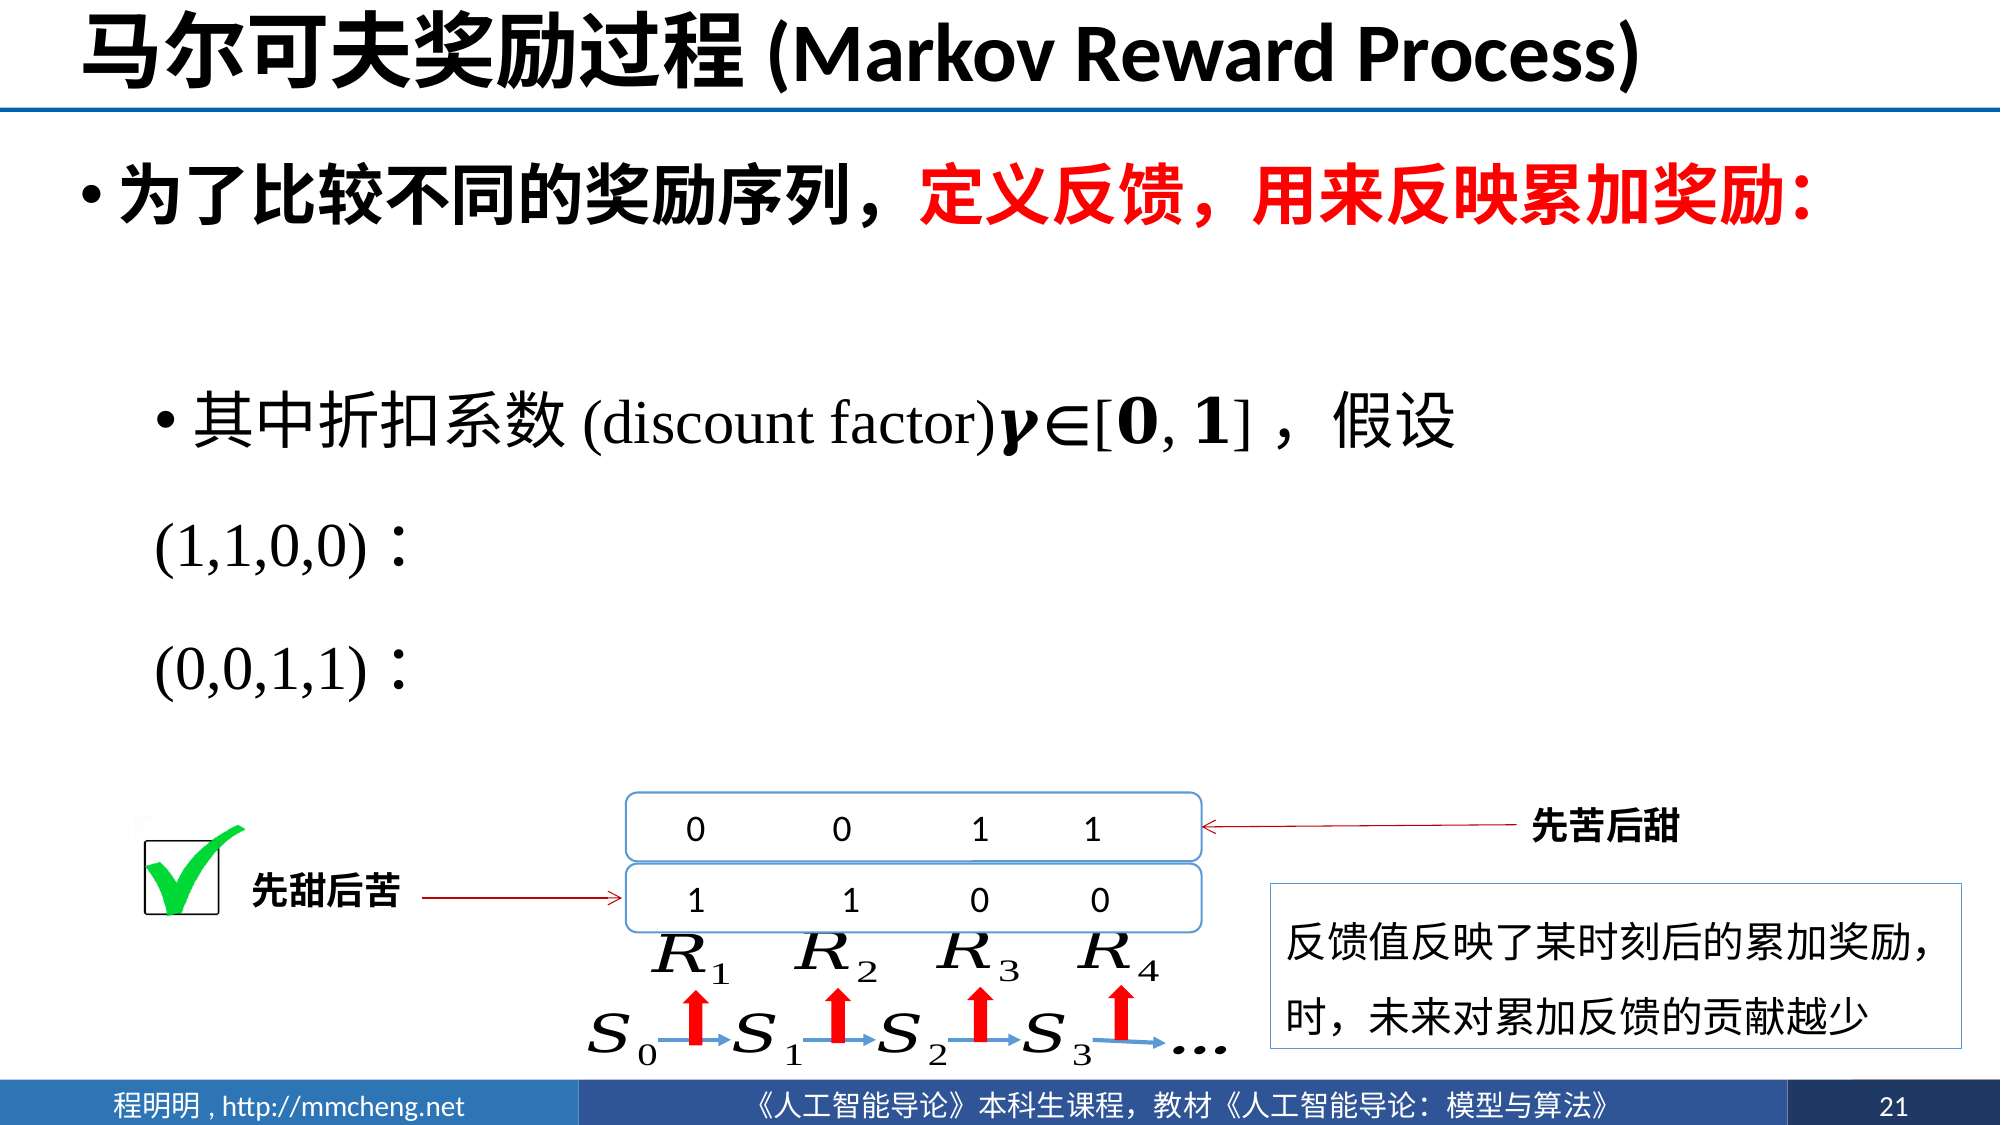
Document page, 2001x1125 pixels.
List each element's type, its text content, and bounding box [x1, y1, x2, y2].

title 马尔可夫奖励过程(Markov Reward Process) [64, 0, 2000, 110]
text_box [236, 792, 1698, 1089]
picture [135, 816, 246, 924]
